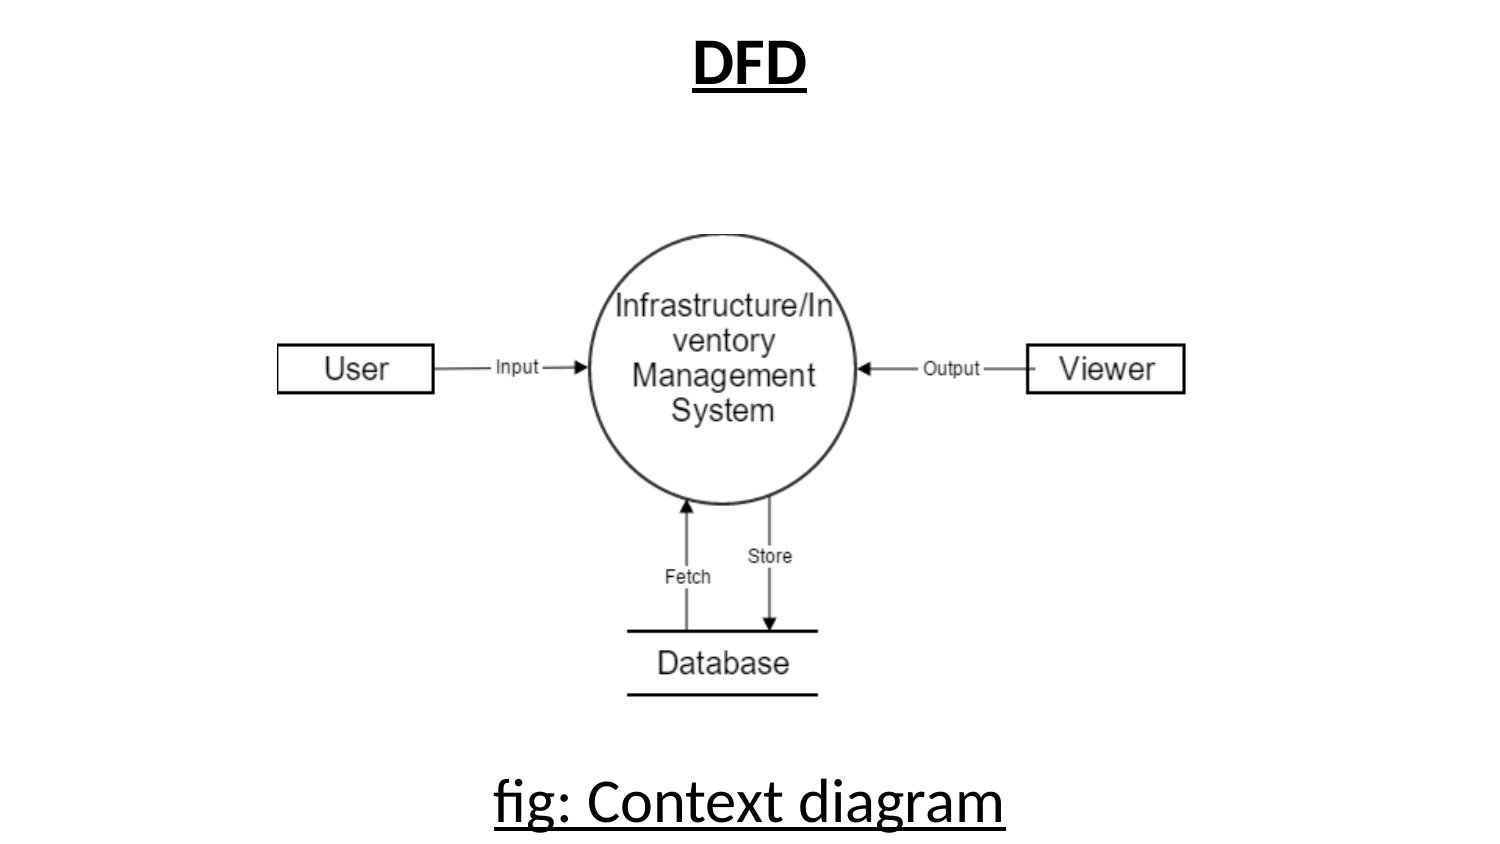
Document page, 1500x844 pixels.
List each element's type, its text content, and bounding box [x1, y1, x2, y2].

text_box DFD [0, 0, 1500, 115]
list fig: Context diagram [0, 752, 1500, 844]
picture [277, 234, 1225, 727]
